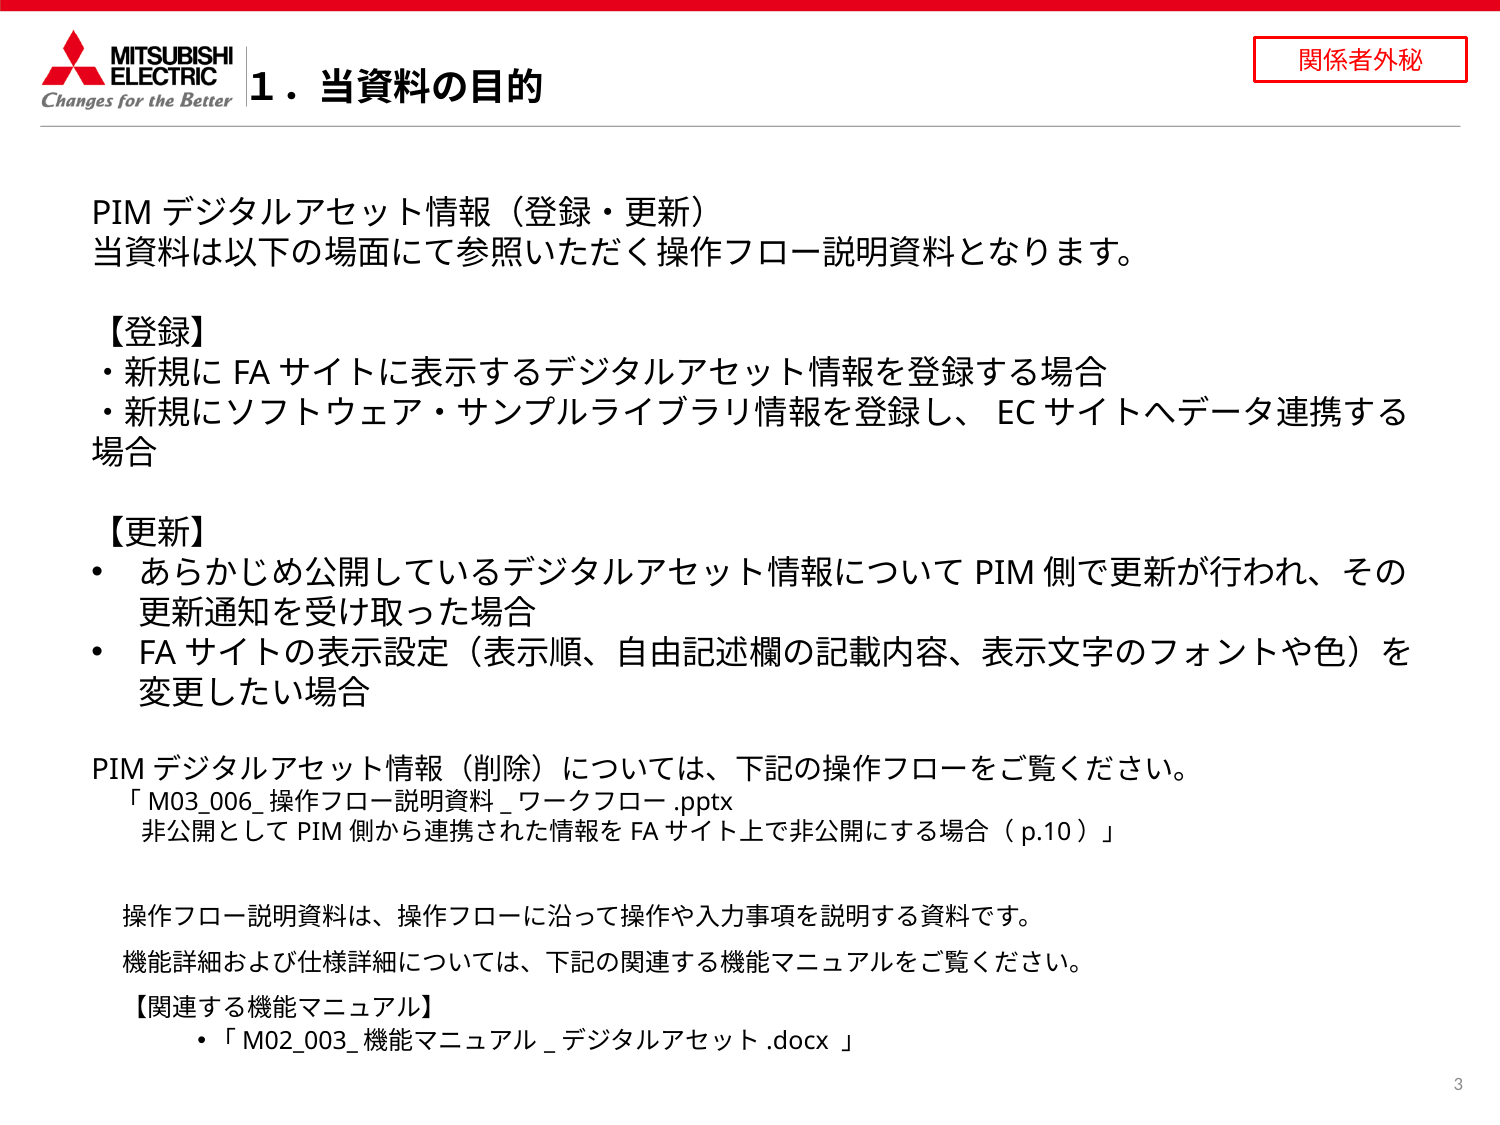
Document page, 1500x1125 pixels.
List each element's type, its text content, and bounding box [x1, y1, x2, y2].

text_box 操作フロー説明資料は、操作フローに沿って操作や入力事項を説明する資料です。 機能詳細および仕様詳細については、下記の関連する機能マニュアルをご覧ください。 【関連する機能マニュアル】 「M02_003_機能マニュアル_デジタルアセット.docx 」 [107, 890, 1474, 1069]
text_box １．当資料の目的 [228, 45, 1400, 126]
slide_number 3 [1128, 1058, 1478, 1107]
text_box PIMデジタルアセット情報（登録・更新） 当資料は以下の場面にて参照いただく操作フロー説明資料となります。 【登録】 ・新規にFAサイトに表示するデジタルアセット情報を登録する場合 ・新規にソフトウェア・サンプルライブラリ情報を登録し、ECサイトへデータ連携する場合 【更新】 あらかじめ公開しているデジタルアセット情報についてPIM側で更新が行われ、その更新通知を受け取った場合 FAサイトの表示設定（表示順、自由記述欄の記載内容、表示文字のフォントや色）を変更したい場合 PIMデジタルアセット情報（削除）については、下記の操作フローをご覧ください。 「M03_006_操作フロー説明資料_ワークフロー.pptx 非公開としてPIM側から連携された情報をFAサイト上で非公開にする場合（p.10）」 [76, 184, 1443, 891]
picture [0, 0, 1500, 1125]
